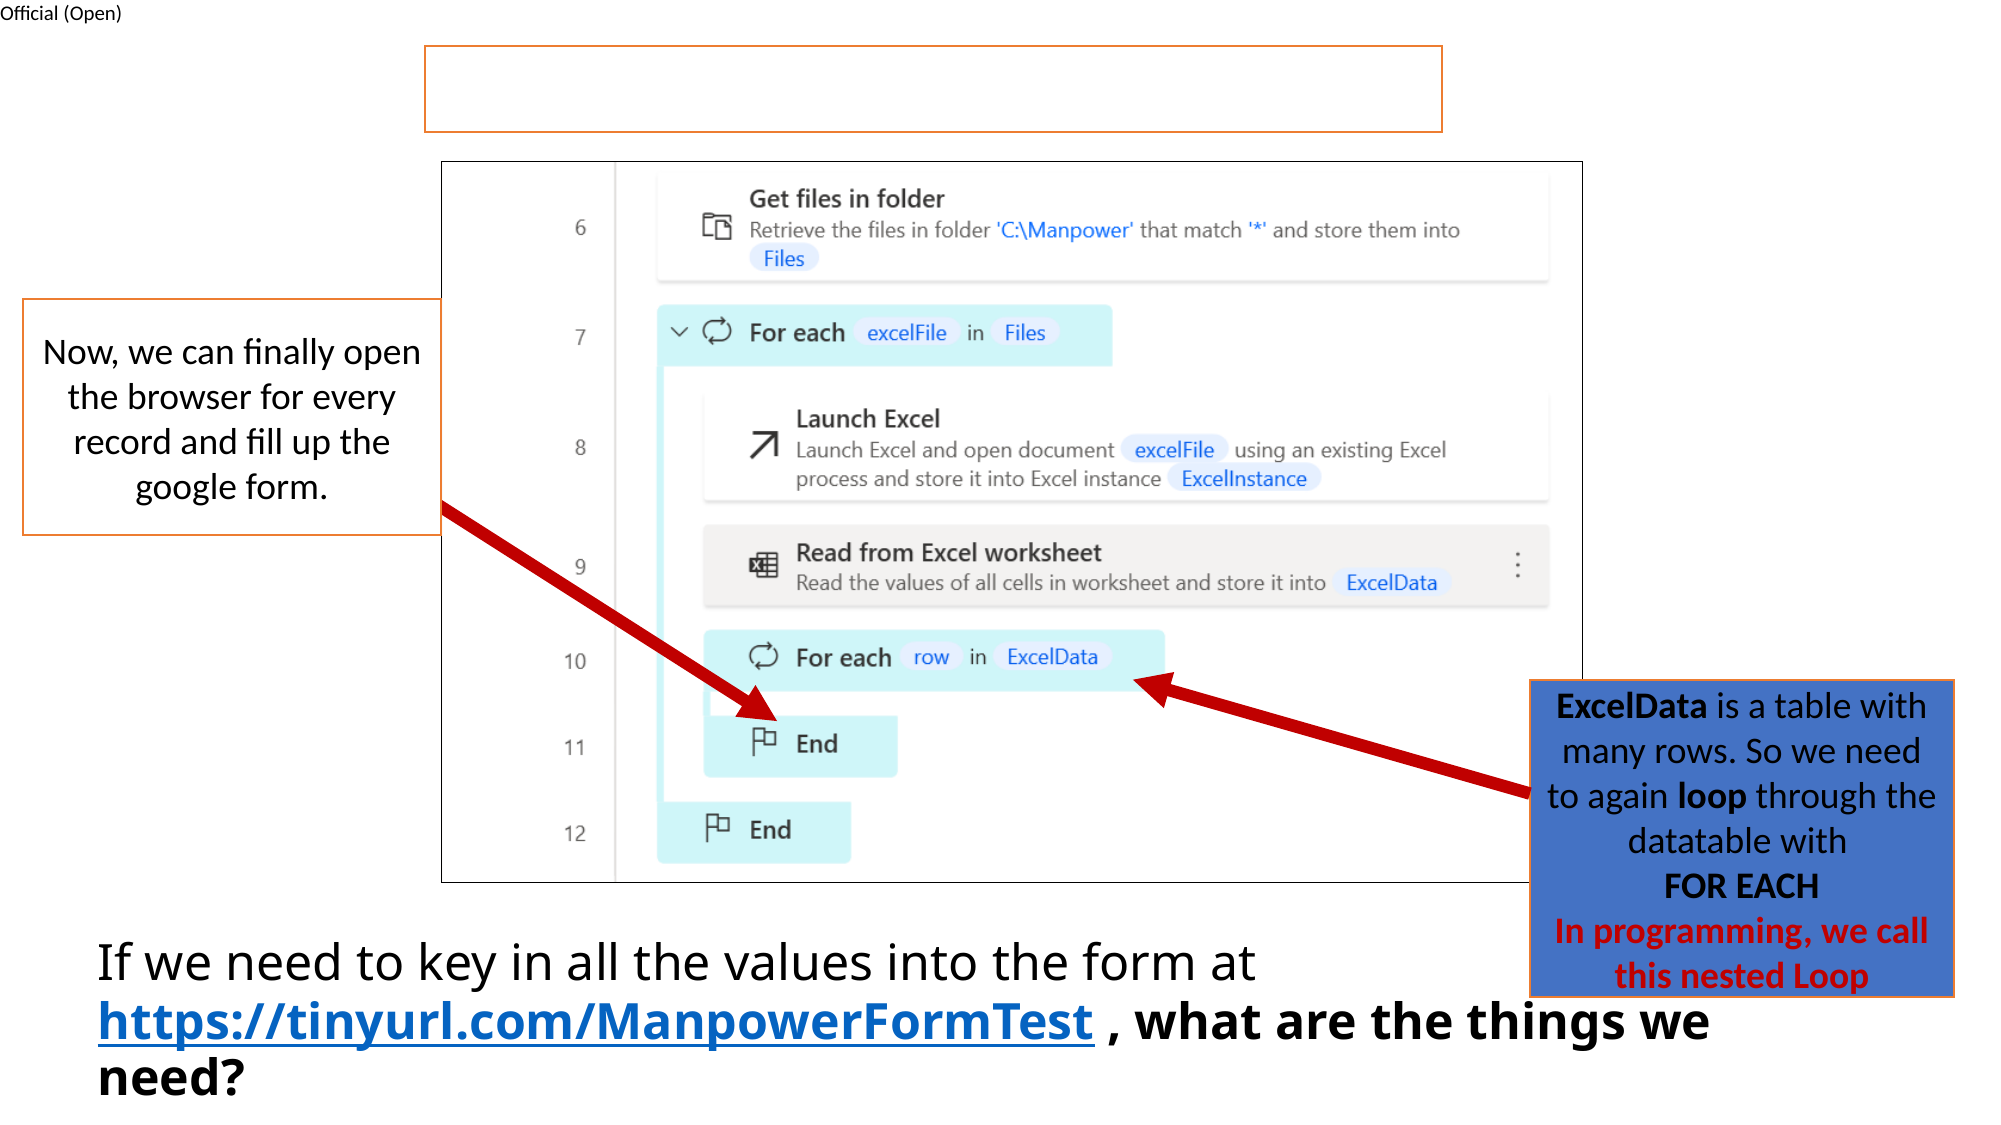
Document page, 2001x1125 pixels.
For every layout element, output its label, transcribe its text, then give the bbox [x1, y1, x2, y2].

text_box Now, we can finally open the browser for every record and fill up the google form. [22, 298, 441, 536]
text_box ExcelData is a table with many rows. So we need to again loop through the datatable with FOR EACH In programming, we call this nested Loop [1529, 679, 1955, 998]
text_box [407, 485, 778, 722]
text_box [424, 45, 1443, 133]
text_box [1132, 679, 1530, 794]
picture [441, 161, 1583, 883]
title If we need to key in all the values into the form at https://tinyurl.com/ManpowerFormTest , what are the things we need? [82, 967, 1808, 1075]
